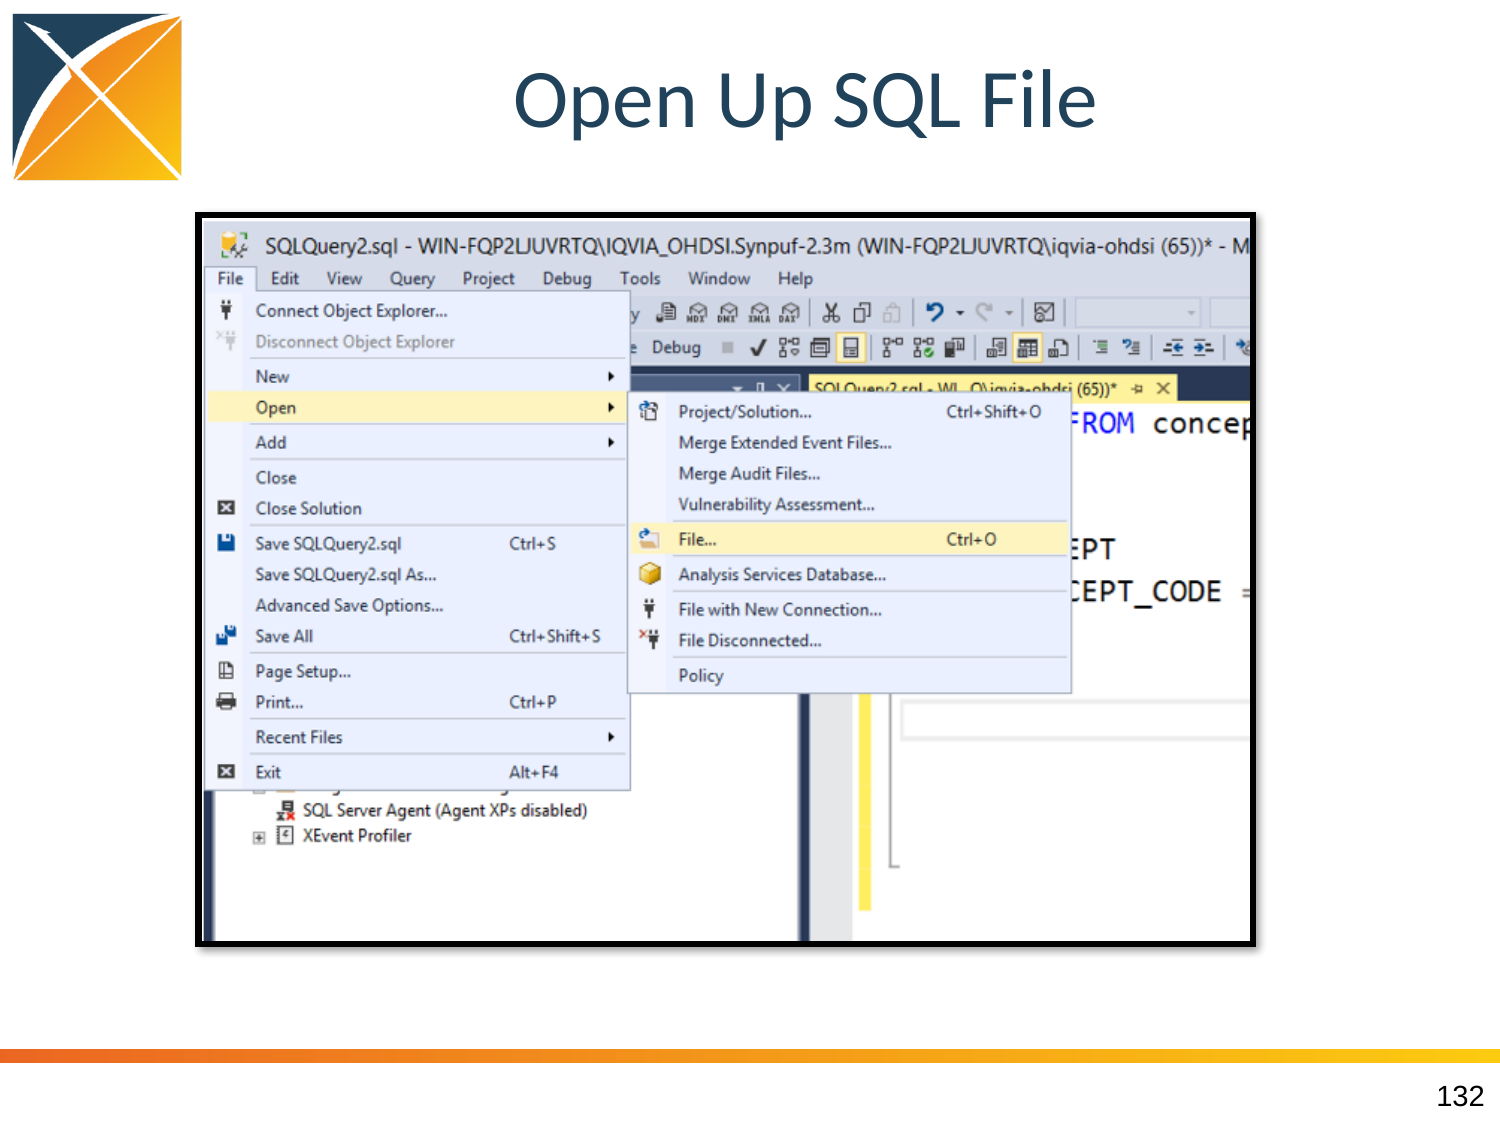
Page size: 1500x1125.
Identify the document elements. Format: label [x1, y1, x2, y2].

slide_number [1149, 1065, 1500, 1125]
picture [0, 0, 206, 200]
picture [201, 217, 1251, 941]
list [75, 200, 1425, 1005]
title [187, 24, 1425, 163]
